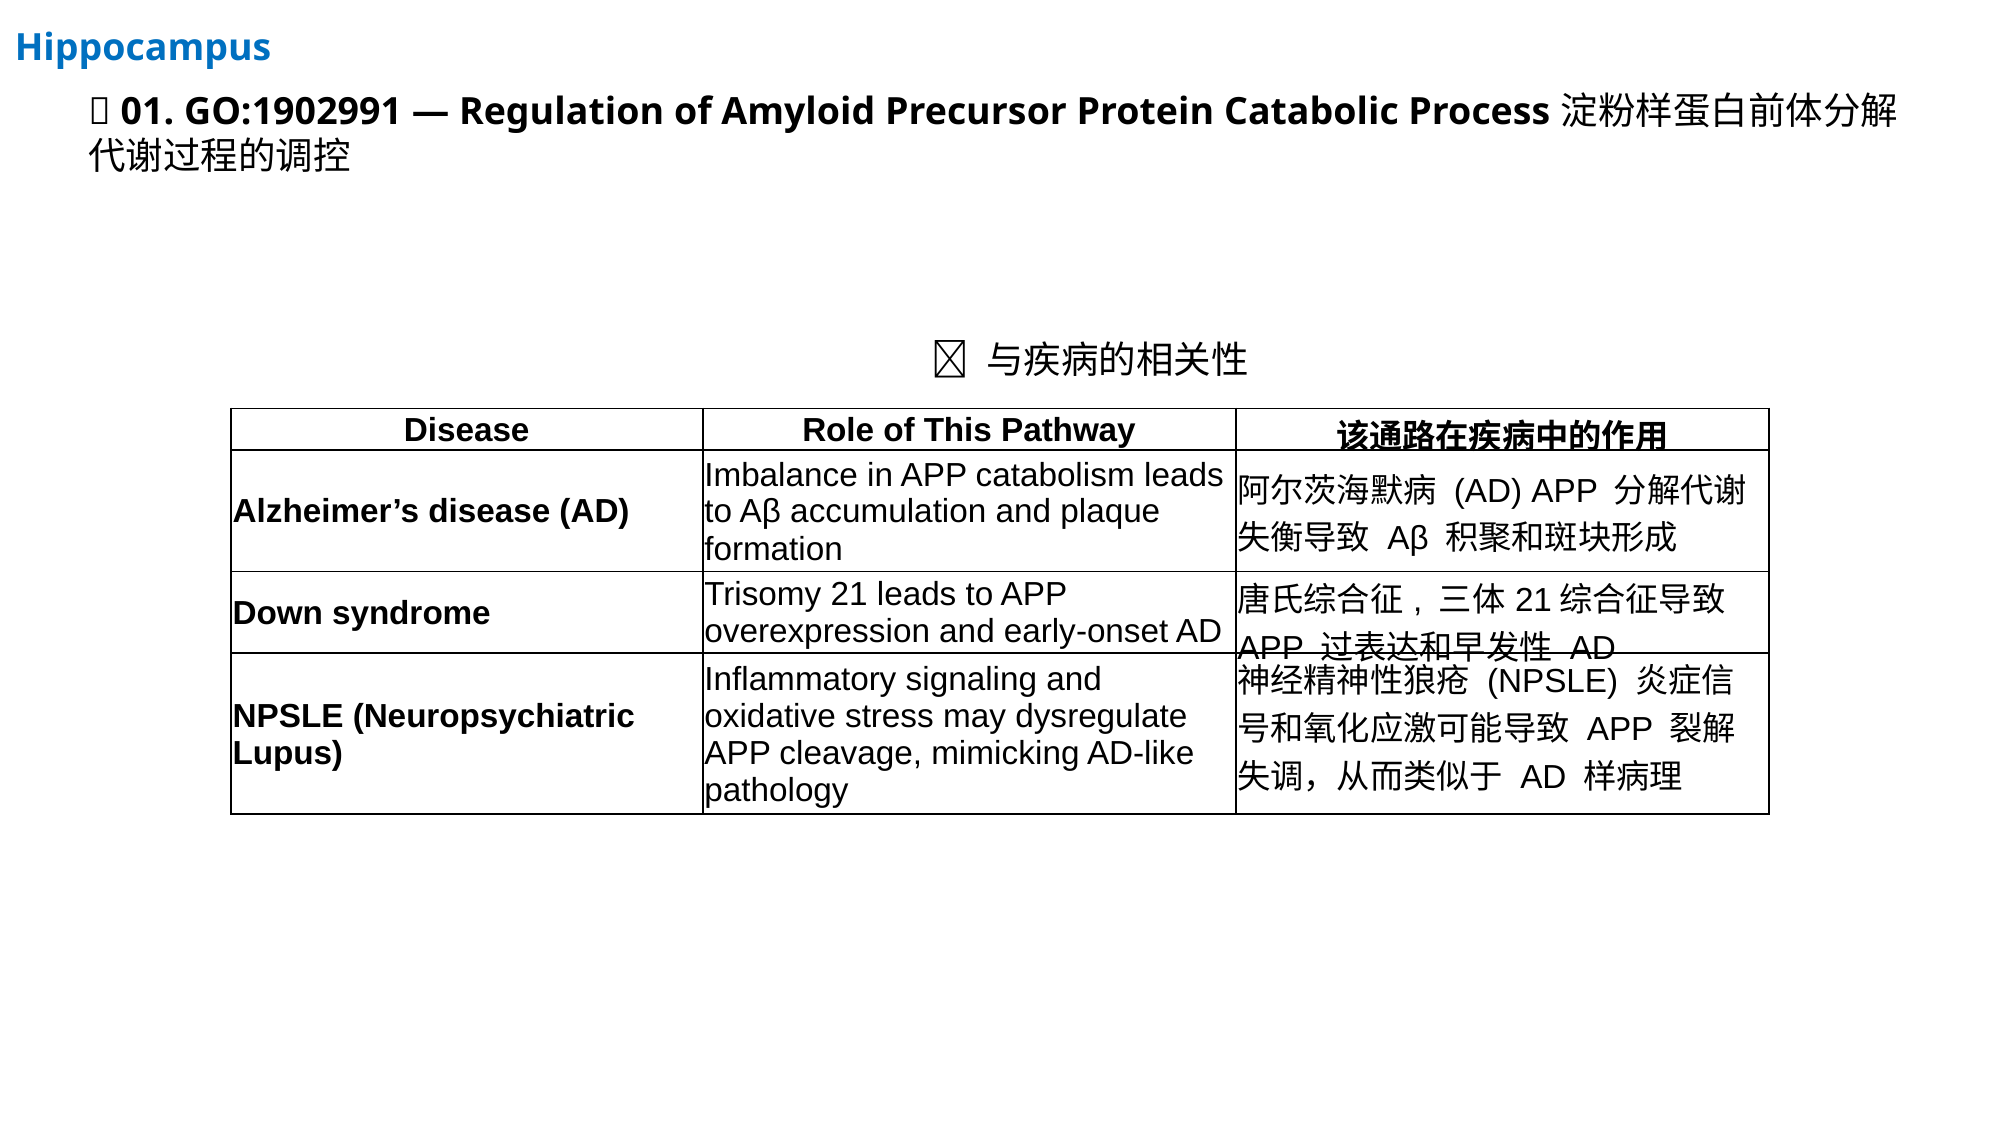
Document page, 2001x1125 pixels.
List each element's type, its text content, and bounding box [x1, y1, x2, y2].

table_cell Trisomy 21 leads to APP overexpression and early-onset AD [704, 572, 1235, 652]
text_box Hippocampus [0, 15, 296, 75]
table_cell 阿尔茨海默病 (AD) APP 分解代谢失衡导致 Aβ 积聚和斑块形成 [1237, 451, 1768, 571]
table_header Disease [232, 409, 702, 449]
text_box 🧬 01. GO:1902991 — Regulation of Amyloid Precursor Protein Catabolic Process淀粉样蛋白前体分解代谢过程的调控 [73, 79, 1927, 185]
table_header Role of This Pathway [704, 409, 1235, 449]
table_cell 神经精神性狼疮 (NPSLE) 炎症信号和氧化应激可能导致 APP 裂解失调，从而类似于 AD 样病理 [1237, 654, 1768, 813]
text_box 🧠 与疾病的相关性 [916, 328, 1294, 389]
table_cell 唐氏综合征, 三体21综合征导致 APP 过表达和早发性 AD [1237, 572, 1768, 652]
table_cell Inflammatory signaling and oxidative stress may dysregulate APP cleavage, mimicking AD-like pathology [704, 654, 1235, 813]
table_cell Imbalance in APP catabolism leads to Aβ accumulation and plaque formation [704, 451, 1235, 571]
table_cell NPSLE (Neuropsychiatric Lupus) [232, 654, 702, 813]
table_header 该通路在疾病中的作用 [1237, 409, 1768, 449]
table_cell Down syndrome [232, 572, 702, 652]
table_cell Alzheimer’s disease (AD) [232, 451, 702, 571]
